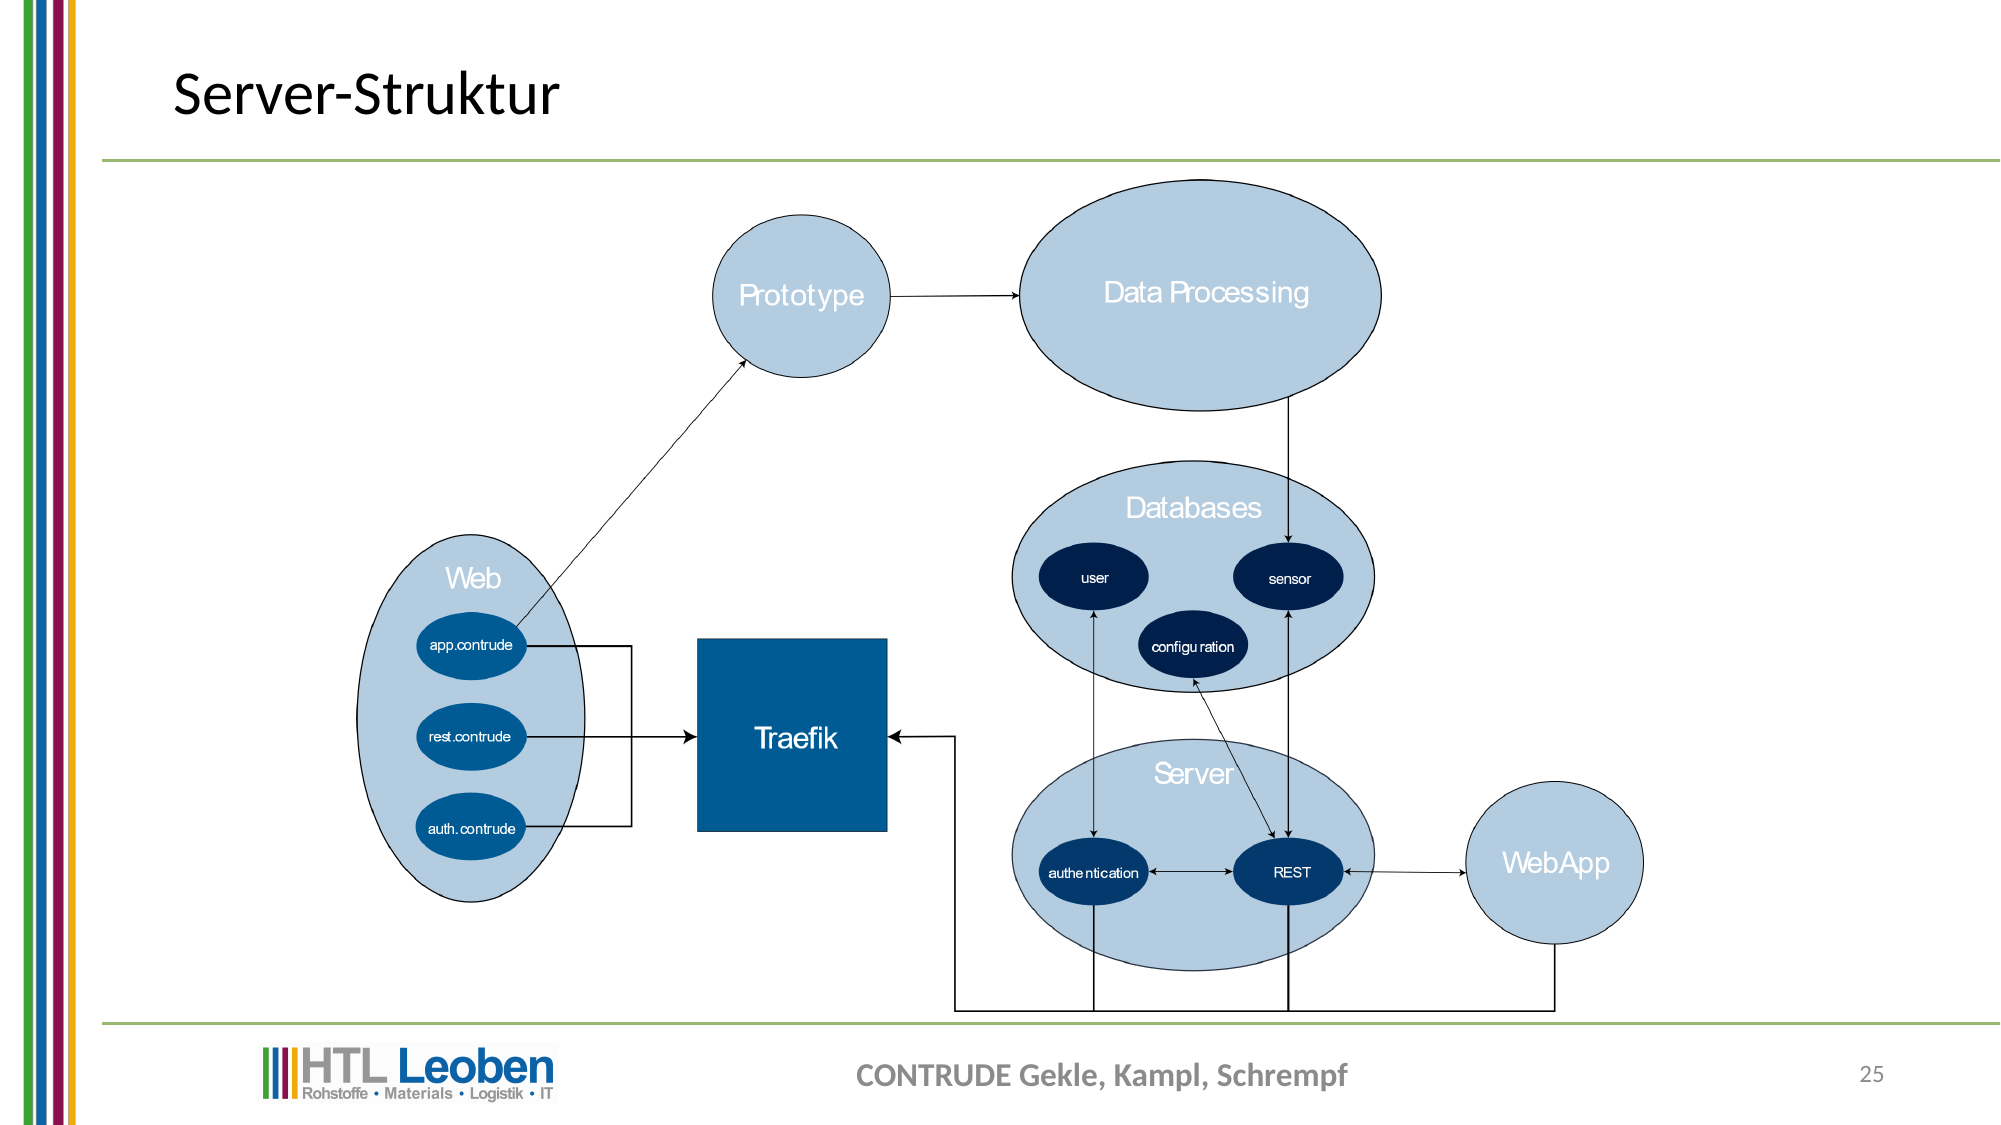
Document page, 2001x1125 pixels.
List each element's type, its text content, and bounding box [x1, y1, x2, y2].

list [356, 179, 1644, 1013]
footer CONTRUDE Gekle, Kampl, Schrempf [432, 1042, 1433, 1103]
title Server-Struktur [158, 30, 1844, 149]
slide_number 25 [1433, 1042, 1900, 1103]
picture [257, 1042, 559, 1104]
